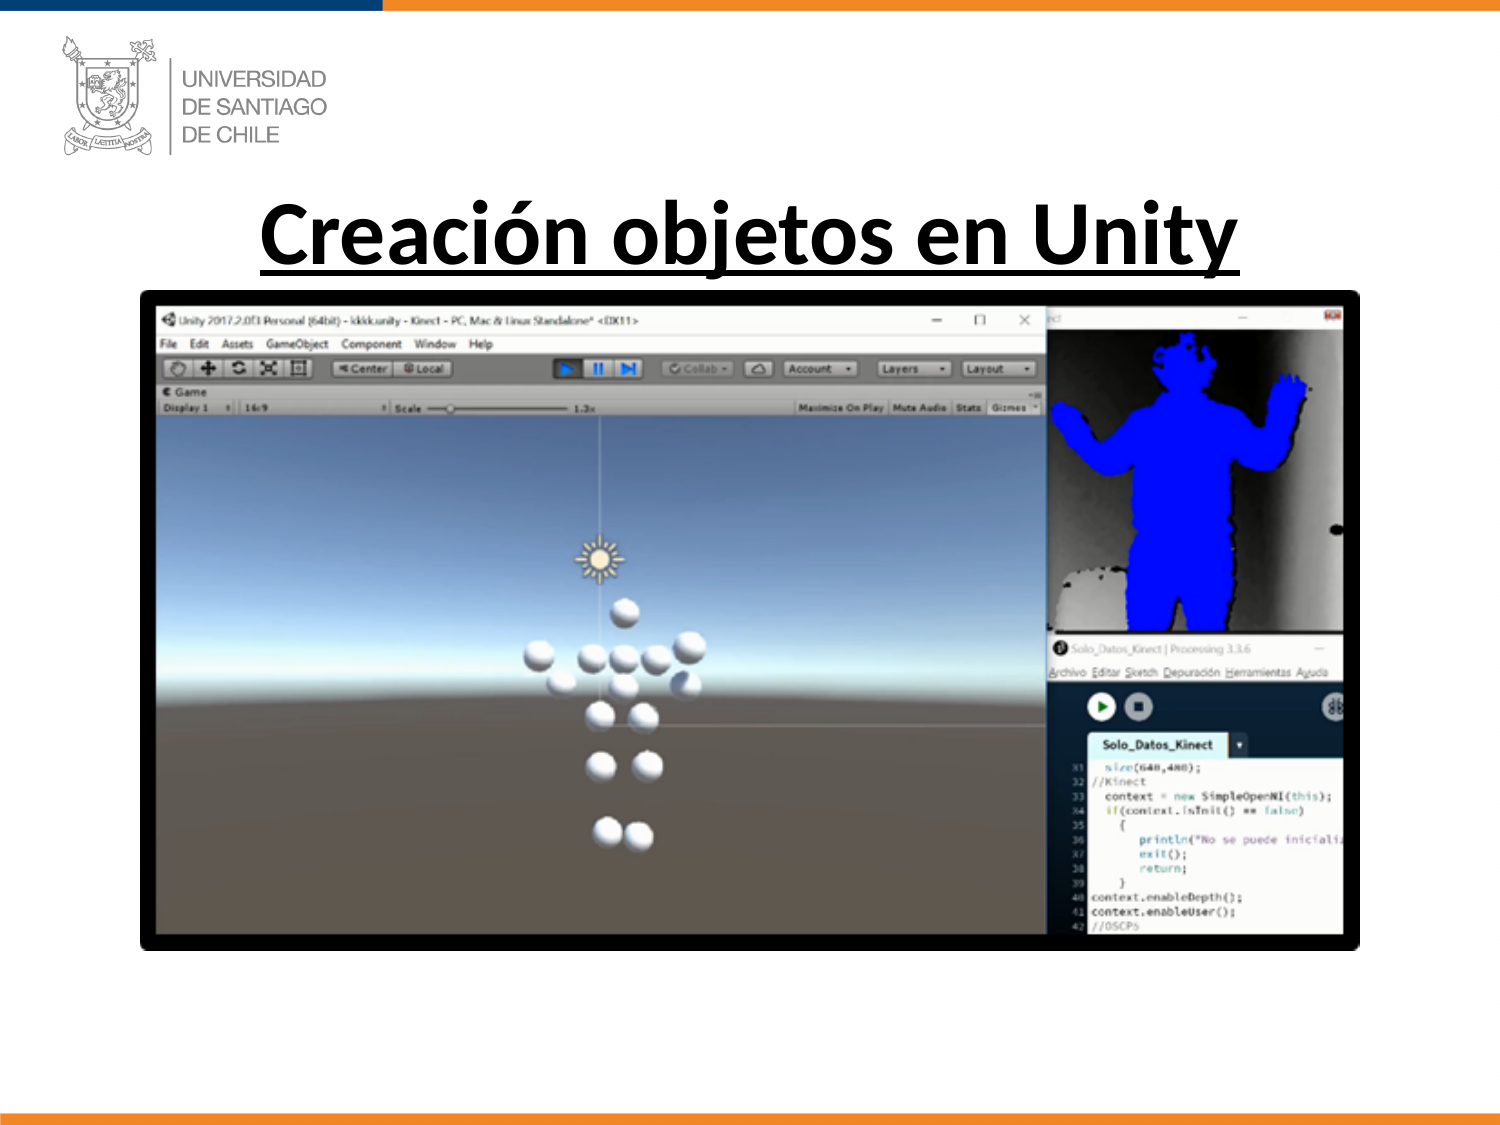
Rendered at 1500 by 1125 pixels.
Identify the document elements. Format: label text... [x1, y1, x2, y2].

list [140, 290, 1360, 951]
picture [0, 0, 1500, 1125]
title Creación objetos en Unity [75, 133, 1425, 322]
